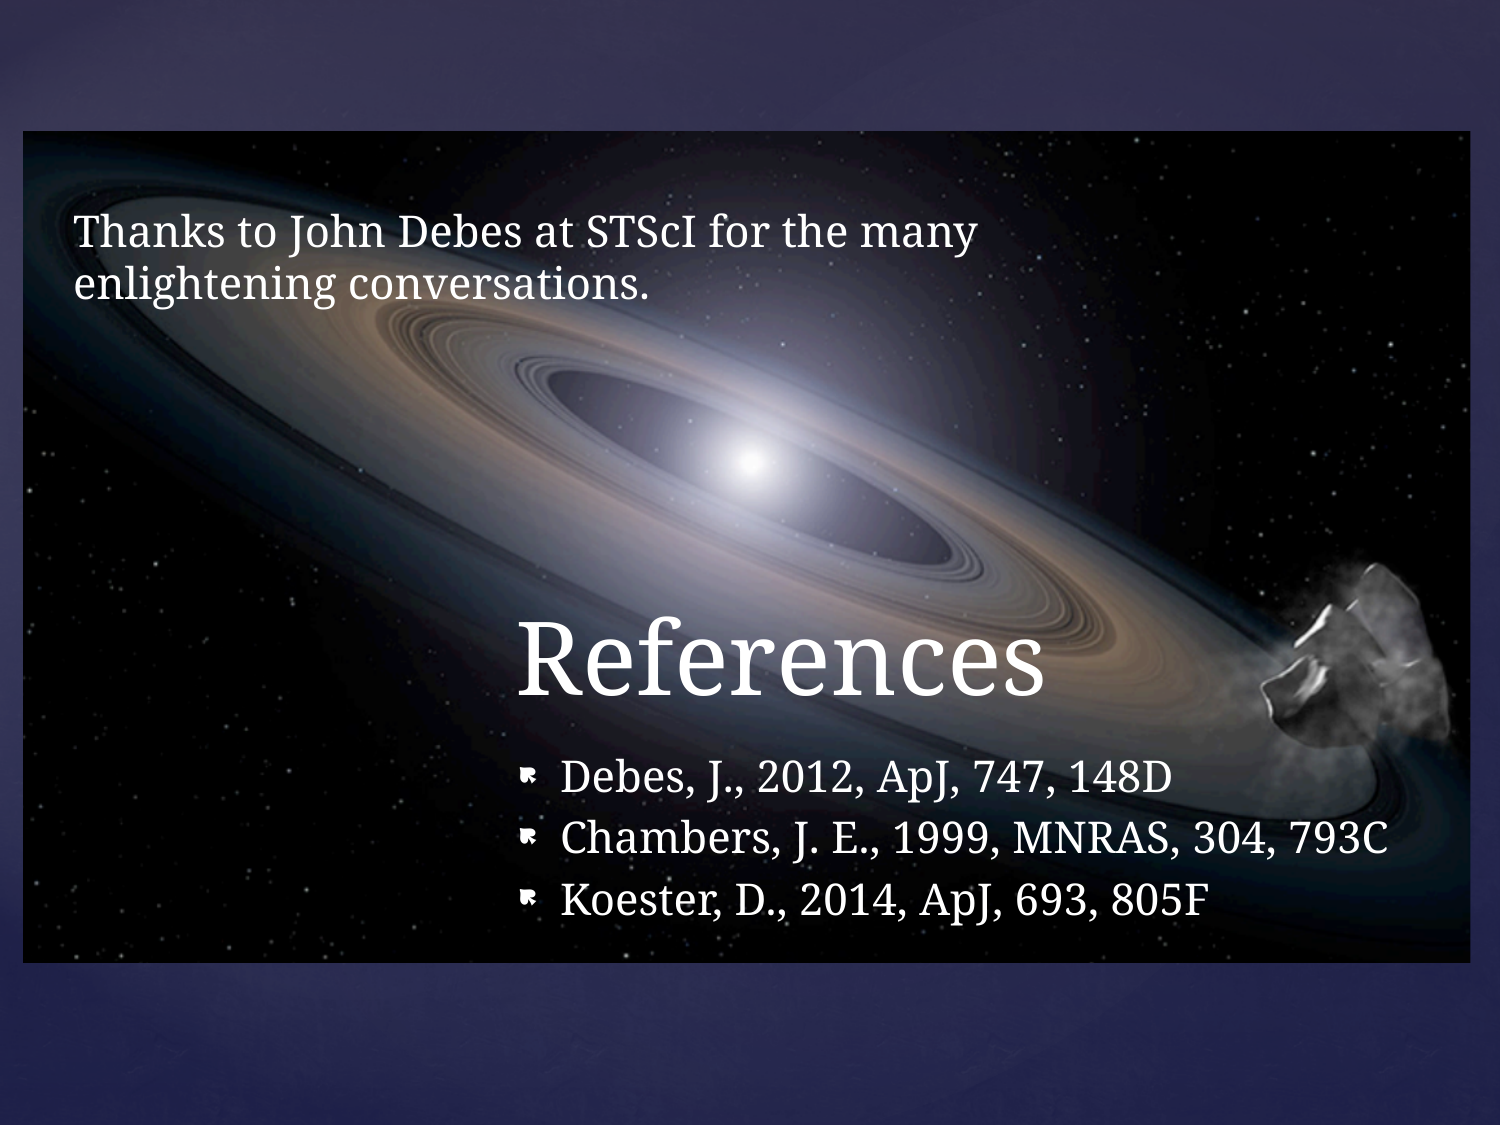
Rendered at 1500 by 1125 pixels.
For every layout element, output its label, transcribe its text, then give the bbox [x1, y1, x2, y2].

list Debes, J., 2012, ApJ, 747, 148D Chambers, J. E., 1999, MNRAS, 304, 793C Koester, D., 2014, ApJ, 693, 805F [500, 722, 1500, 1012]
picture [22, 131, 1471, 964]
